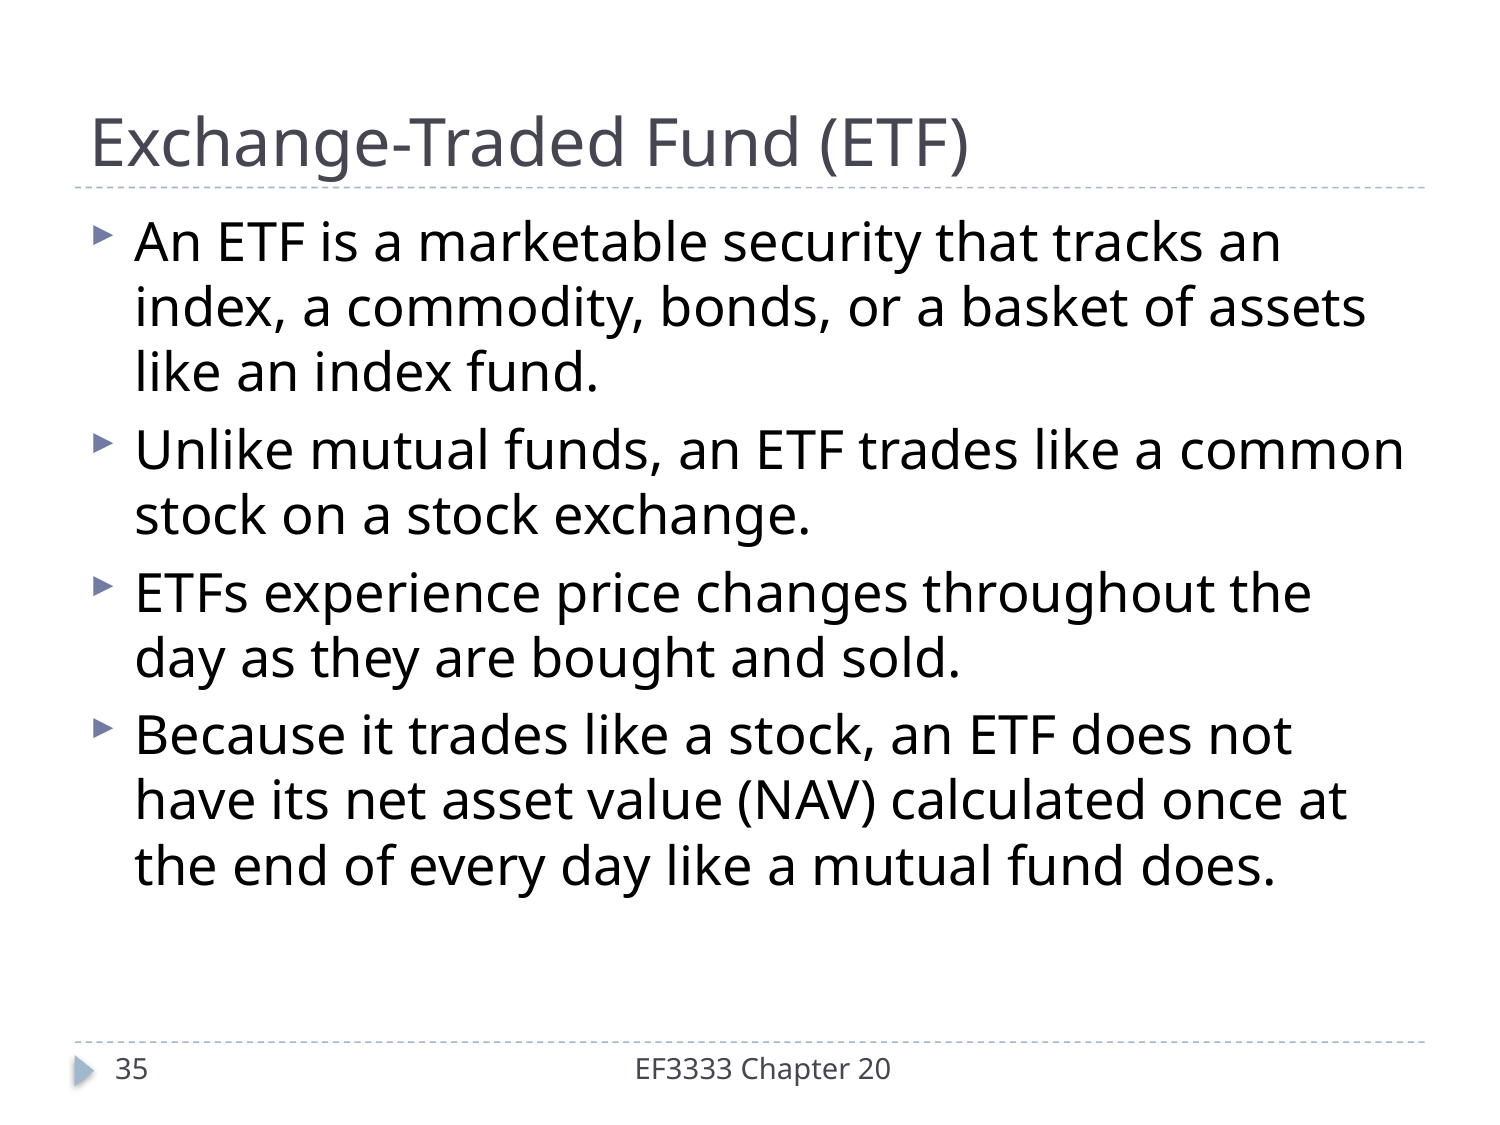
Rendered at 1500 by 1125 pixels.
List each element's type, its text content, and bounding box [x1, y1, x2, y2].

footer EF3333 Chapter 20 [475, 1042, 1051, 1103]
title Exchange-Traded Fund (ETF) [75, 24, 1425, 188]
slide_number 35 [100, 1042, 426, 1103]
list An ETF is a marketable security that tracks an index, a commodity, bonds, or a basket of assets like an index fund. Unlike mutual funds, an ETF trades like a common stock on a stock exchange. ETFs experience price changes throughout the day as they are bought and sold. Because it trades like a stock, an ETF does not have its net asset value (NAV) calculated once at the end of every day like a mutual fund does. [75, 200, 1425, 1010]
